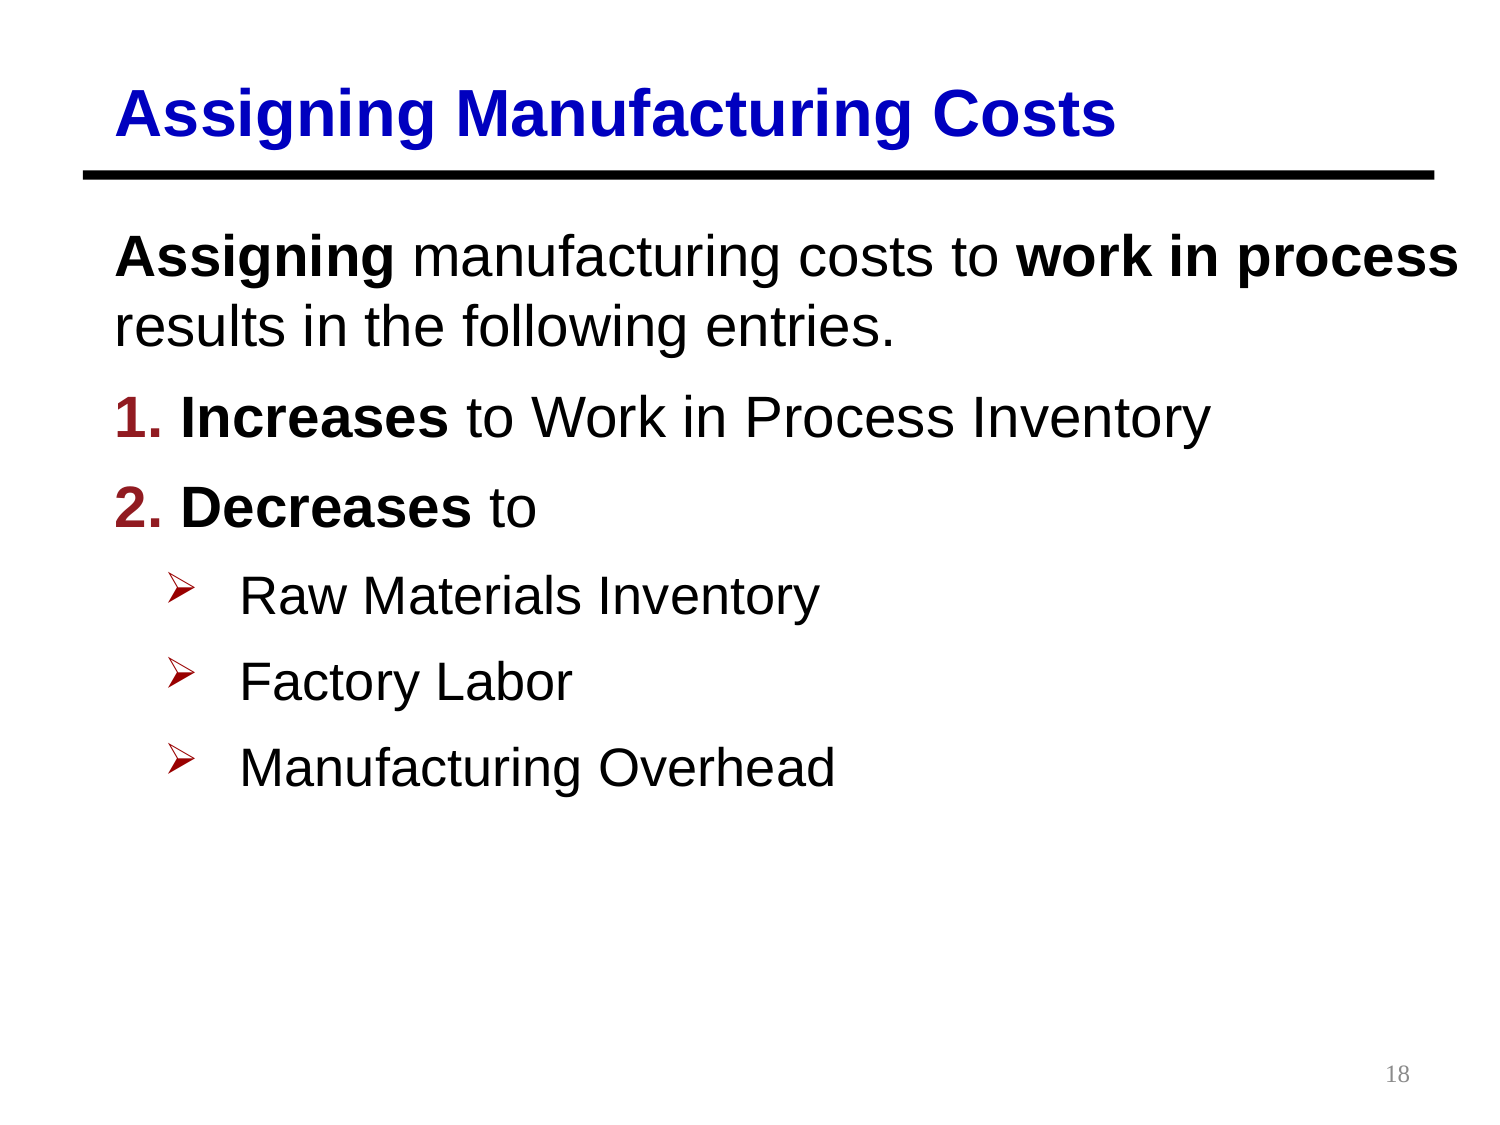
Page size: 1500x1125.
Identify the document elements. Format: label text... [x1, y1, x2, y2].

slide_number 18 [1074, 1042, 1425, 1103]
text_box Assigning manufacturing costs to work in process results in the following entries. Increases to Work in Process Inventory Decreases to Raw Materials Inventory Factory Labor Manufacturing Overhead [99, 195, 1488, 1008]
text_box Assigning Manufacturing Costs [99, 62, 1388, 155]
